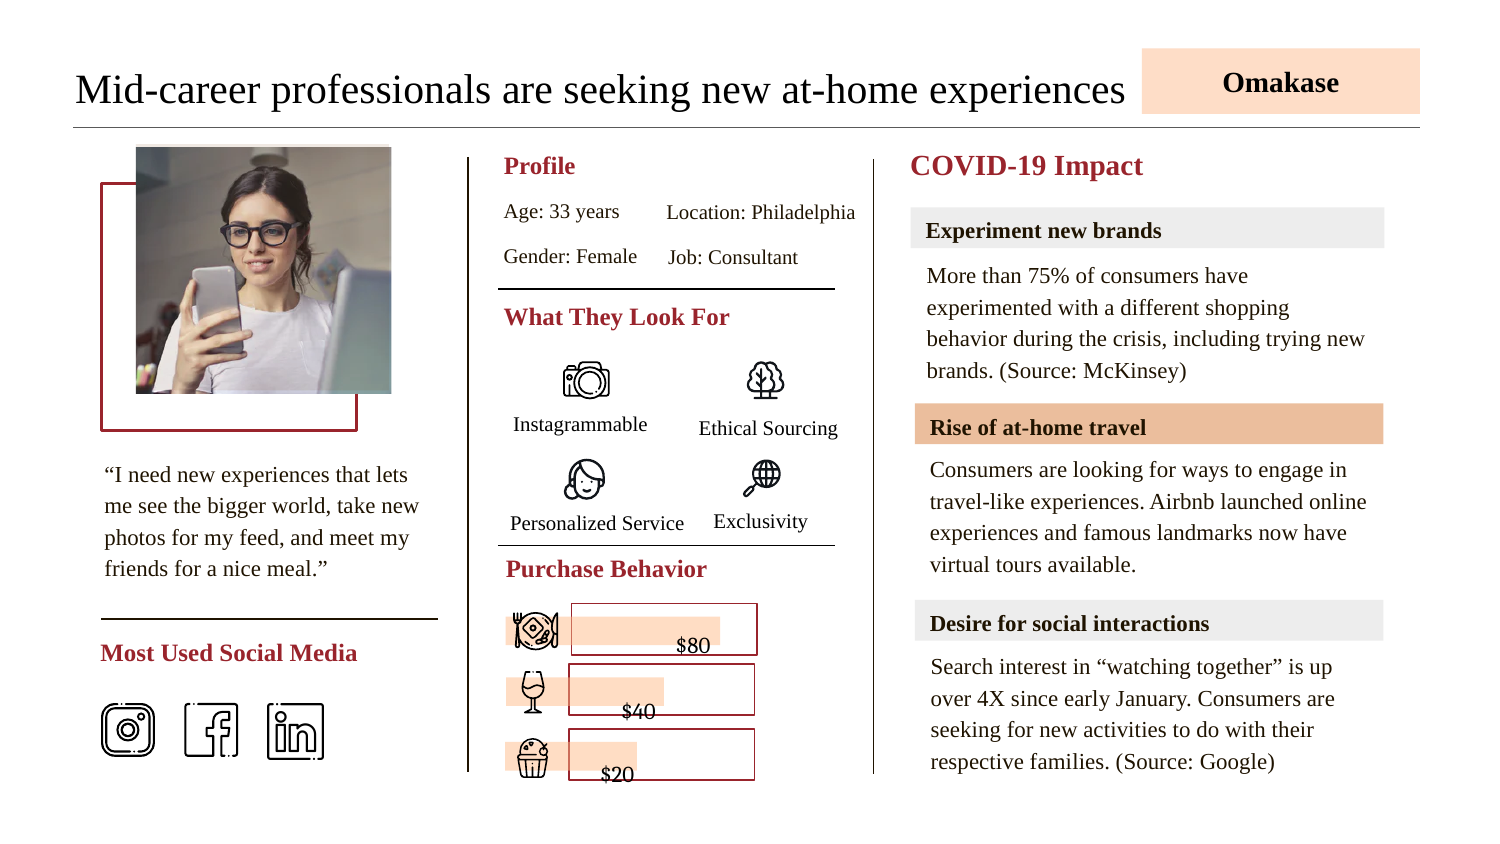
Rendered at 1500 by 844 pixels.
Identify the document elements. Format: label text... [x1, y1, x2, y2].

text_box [521, 670, 545, 714]
subtitle Gender: Female [488, 230, 745, 275]
text_box [746, 361, 785, 395]
text_box What They Look For [488, 293, 862, 338]
text_box [568, 728, 755, 781]
subtitle Age: 33 years [488, 185, 745, 230]
picture [267, 703, 324, 760]
text_box [742, 459, 781, 498]
text_box Search interest in “watching together” is up over 4X since early January. Consumers are seeking for new activities to do with their respective families. (Source: Google) [915, 641, 1385, 780]
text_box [512, 611, 559, 651]
text_box [553, 741, 637, 771]
text_box Rise of at-home travel [914, 403, 1384, 445]
picture [135, 146, 392, 394]
subtitle $80 [660, 624, 745, 663]
title Profile [488, 145, 712, 185]
text_box Exclusivity [655, 488, 867, 533]
text_box $40 [605, 685, 720, 728]
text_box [100, 702, 156, 758]
subtitle Job: Consultant [653, 228, 815, 270]
text_box [563, 616, 721, 646]
text_box Omakase [1141, 48, 1420, 114]
text_box $20 [585, 749, 699, 794]
text_box Desire for social interactions [914, 599, 1384, 641]
text_box [568, 663, 755, 716]
text_box [549, 677, 664, 706]
title Most Used Social Media [85, 631, 431, 676]
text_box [562, 361, 610, 400]
subtitle Instagrammable [484, 398, 677, 443]
title Mid-career professionals are seeking new at-home experiences [60, 50, 1381, 130]
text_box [563, 458, 606, 501]
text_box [1103, 332, 1143, 368]
text_box COVID-19 Impact [895, 141, 1220, 187]
text_box Consumers are looking for ways to engage in travel-like experiences. Airbnb launched online experiences and famous landmarks now have virtual tours available. [914, 445, 1384, 584]
text_box More than 75% of consumers have experimented with a different shopping behavior during the crisis, including trying new brands. (Source: McKinsey) [911, 251, 1385, 388]
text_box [516, 737, 549, 779]
text_box [571, 603, 758, 655]
text_box [101, 183, 357, 431]
text_box Personalized Service [481, 491, 713, 536]
text_box Purchase Behavior [490, 545, 815, 590]
text_box Ethical Sourcing [663, 395, 869, 440]
text_box Experiment new brands [910, 207, 1385, 249]
text_box [505, 741, 512, 771]
subtitle “I need new experiences that lets me see the bigger world, take new photos for my feed, and meet my friends for a nice meal.” [89, 439, 443, 598]
subtitle Location: Philadelphia [651, 186, 869, 231]
text_box [506, 677, 516, 706]
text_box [184, 702, 239, 758]
